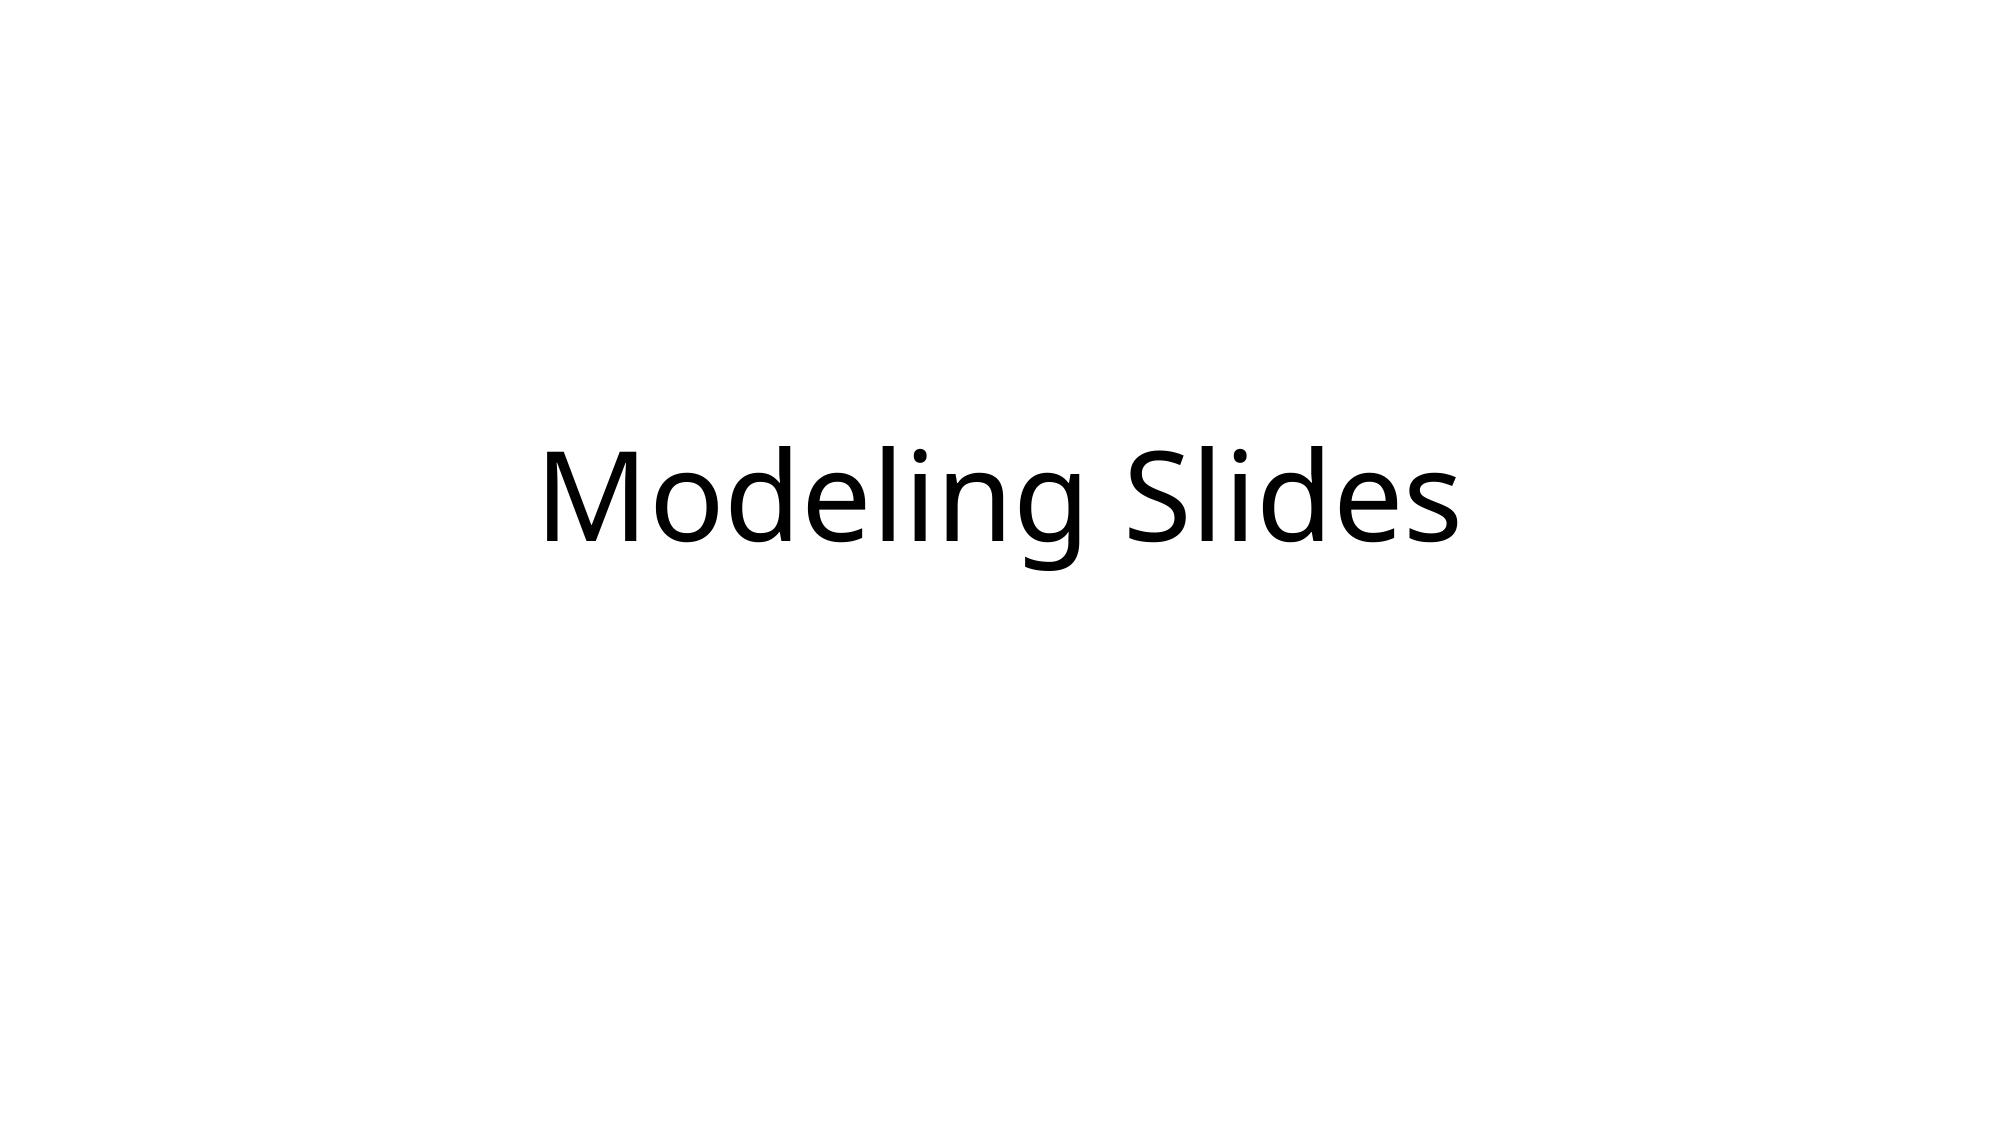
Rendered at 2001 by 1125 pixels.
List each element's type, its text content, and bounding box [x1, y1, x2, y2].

title Modeling Slides [249, 184, 1750, 576]
